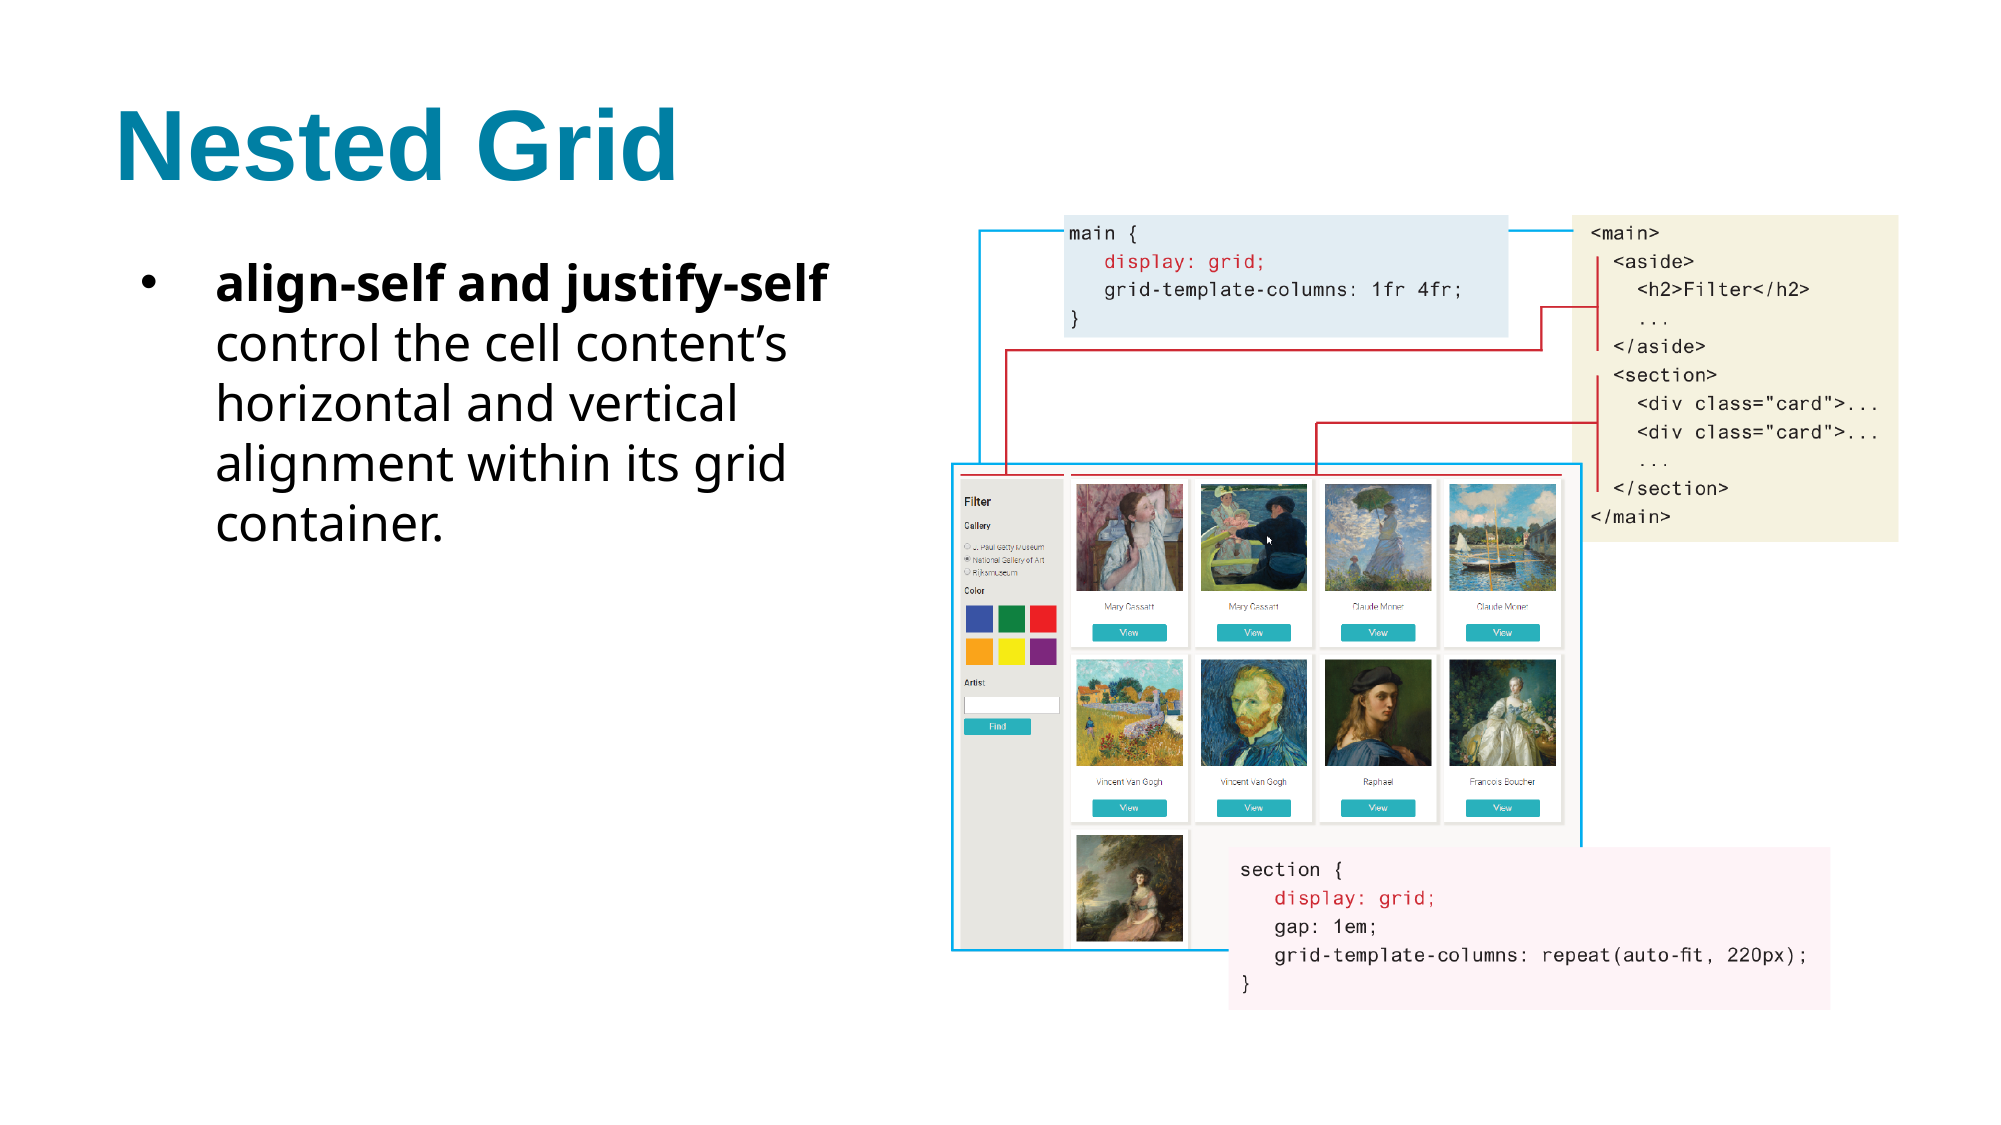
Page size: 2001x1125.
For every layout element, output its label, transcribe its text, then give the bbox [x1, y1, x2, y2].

list align-self and justify-self control the cell content’s horizontal and vertical alignment within its grid container. [99, 236, 951, 645]
title Nested Grid [99, 35, 1900, 216]
picture [951, 215, 1900, 1010]
